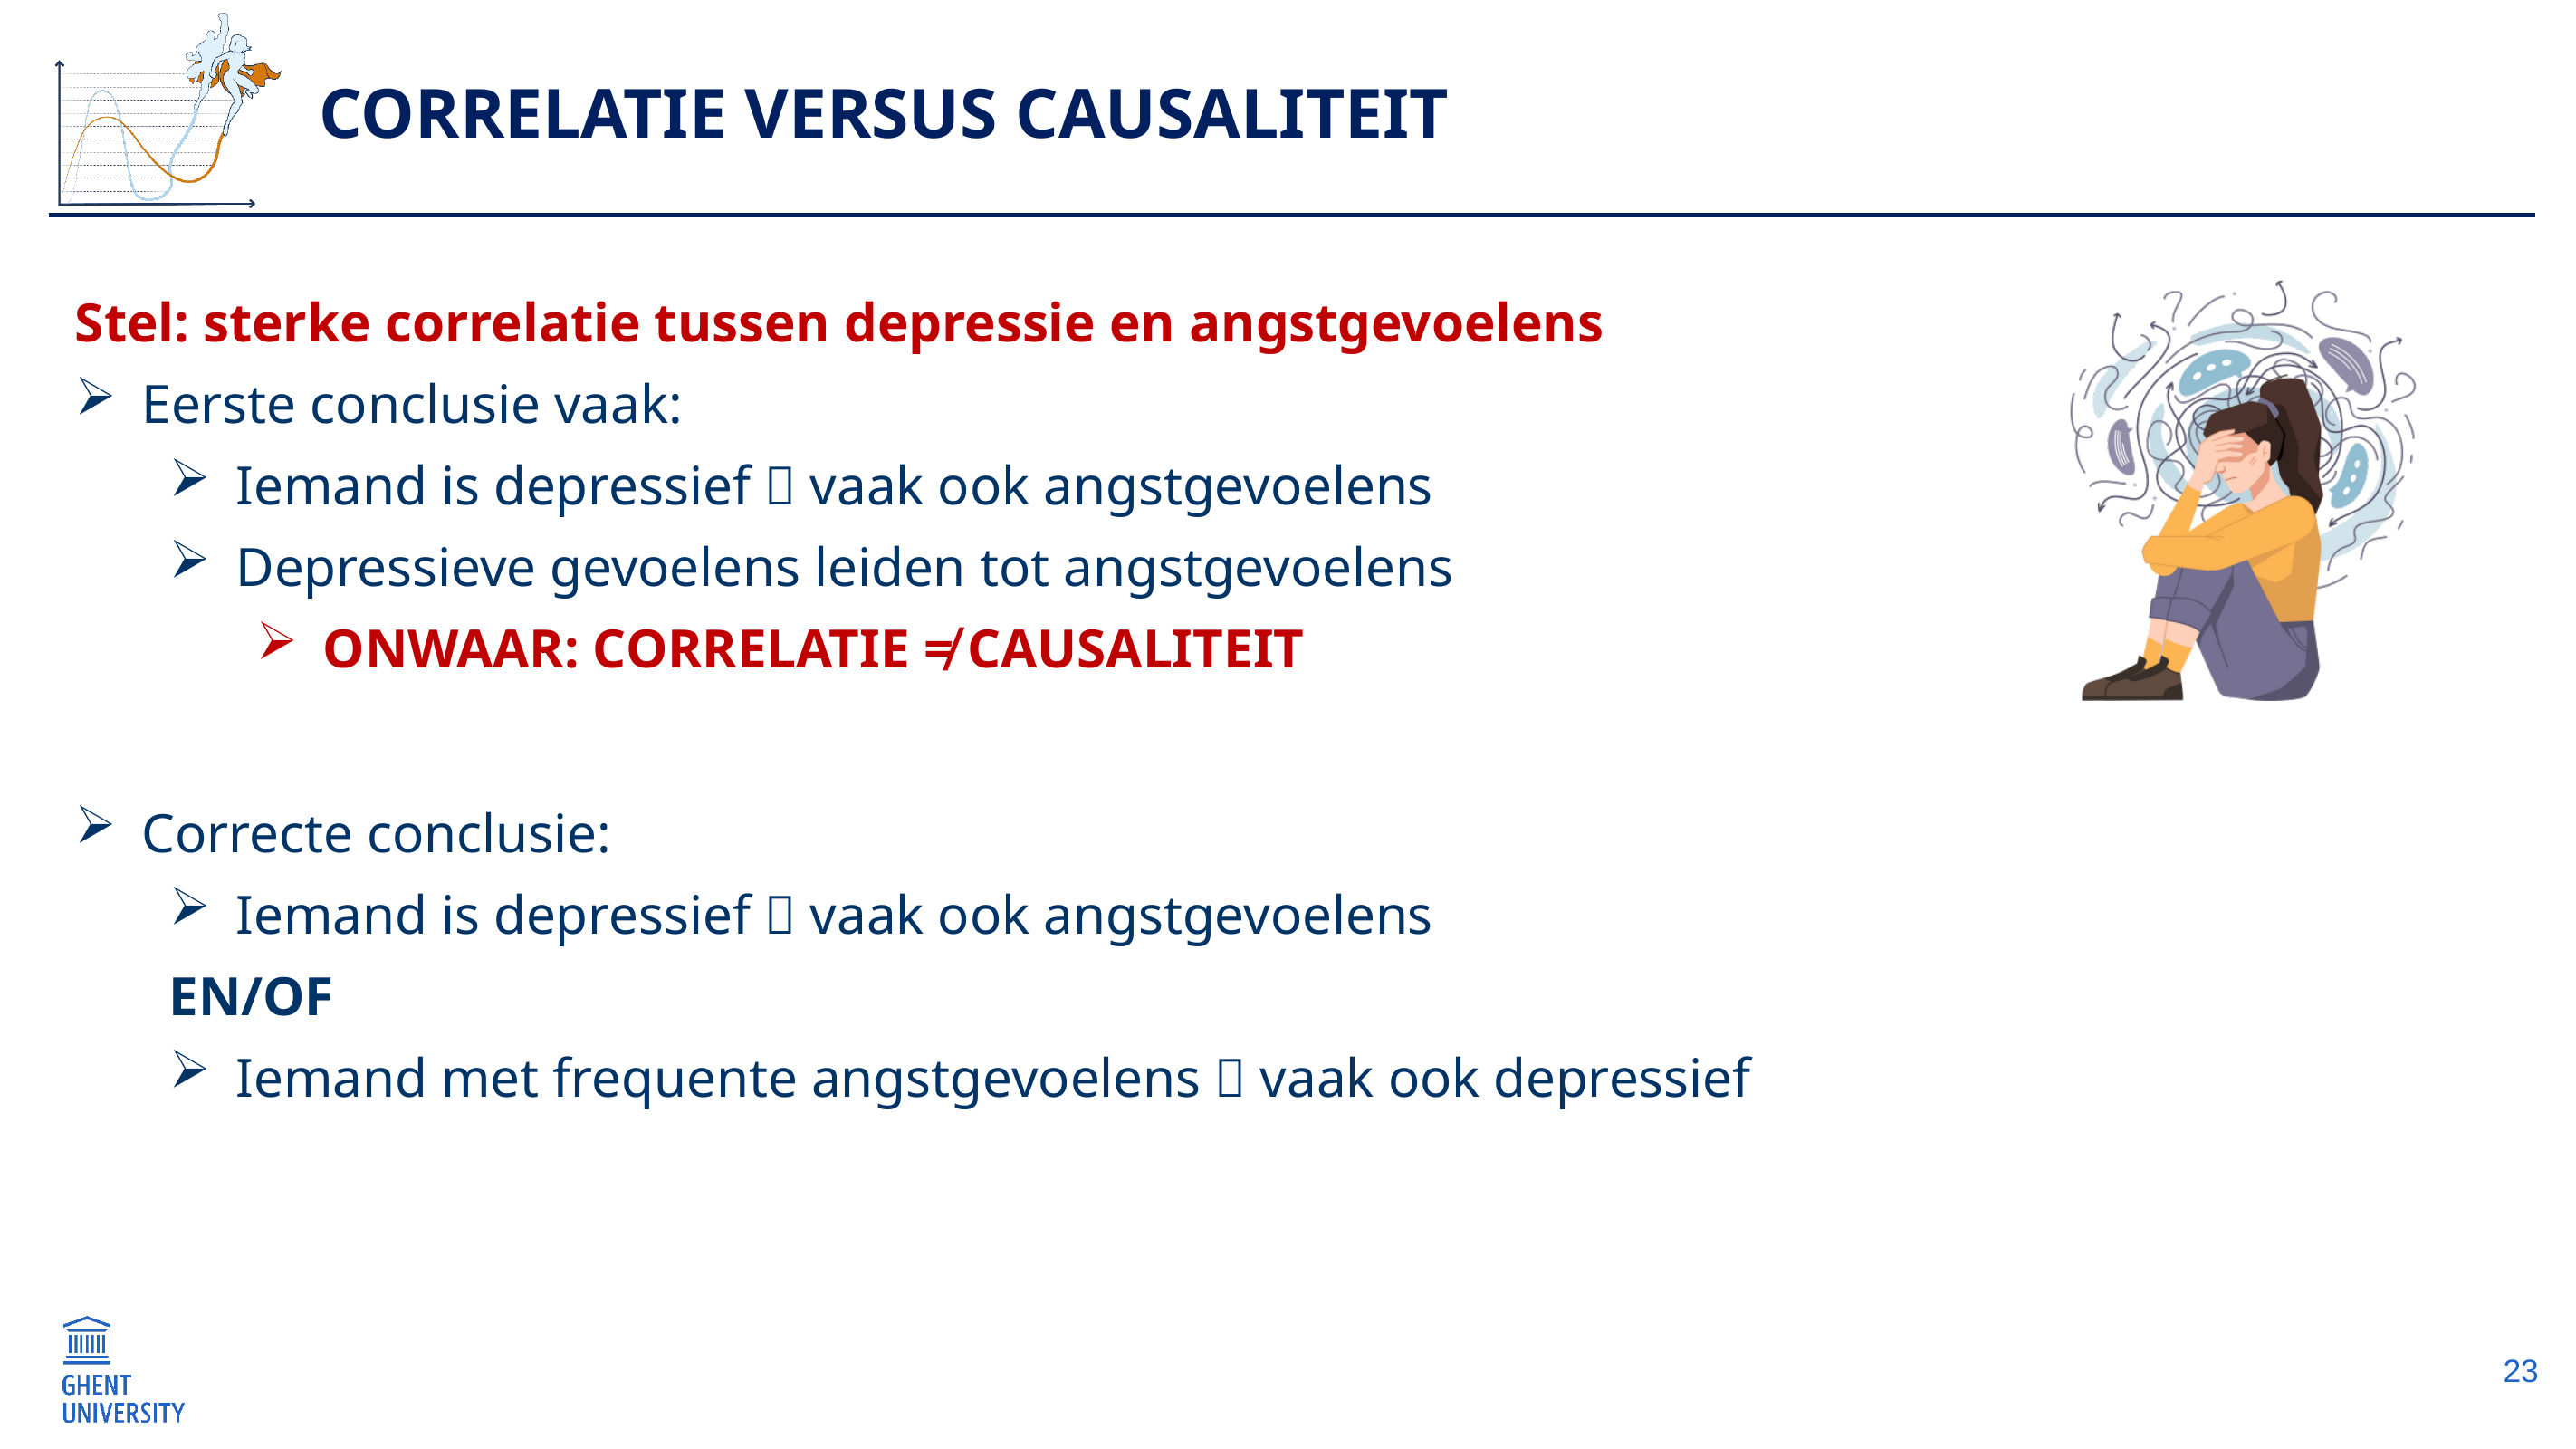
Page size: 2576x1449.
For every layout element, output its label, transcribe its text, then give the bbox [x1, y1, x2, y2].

picture [5, 0, 306, 318]
picture [62, 1290, 411, 1449]
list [1980, 228, 2506, 753]
list Stel: sterke correlatie tussen depressie en angstgevoelens Eerste conclusie vaak: Iemand is depressief  vaak ook angstgevoelens Depressieve gevoelens leiden tot angstgevoelens ONWAAR: CORRELATIE ≠ CAUSALITEIT Correcte conclusie: Iemand is depressief  vaak ook angstgevoelens EN/OF Iemand met frequente angstgevoelens  vaak ook depressief [48, 269, 2553, 1290]
title Correlatie versus causaliteit [305, 18, 2527, 159]
slide_number 23 [2415, 1330, 2553, 1408]
